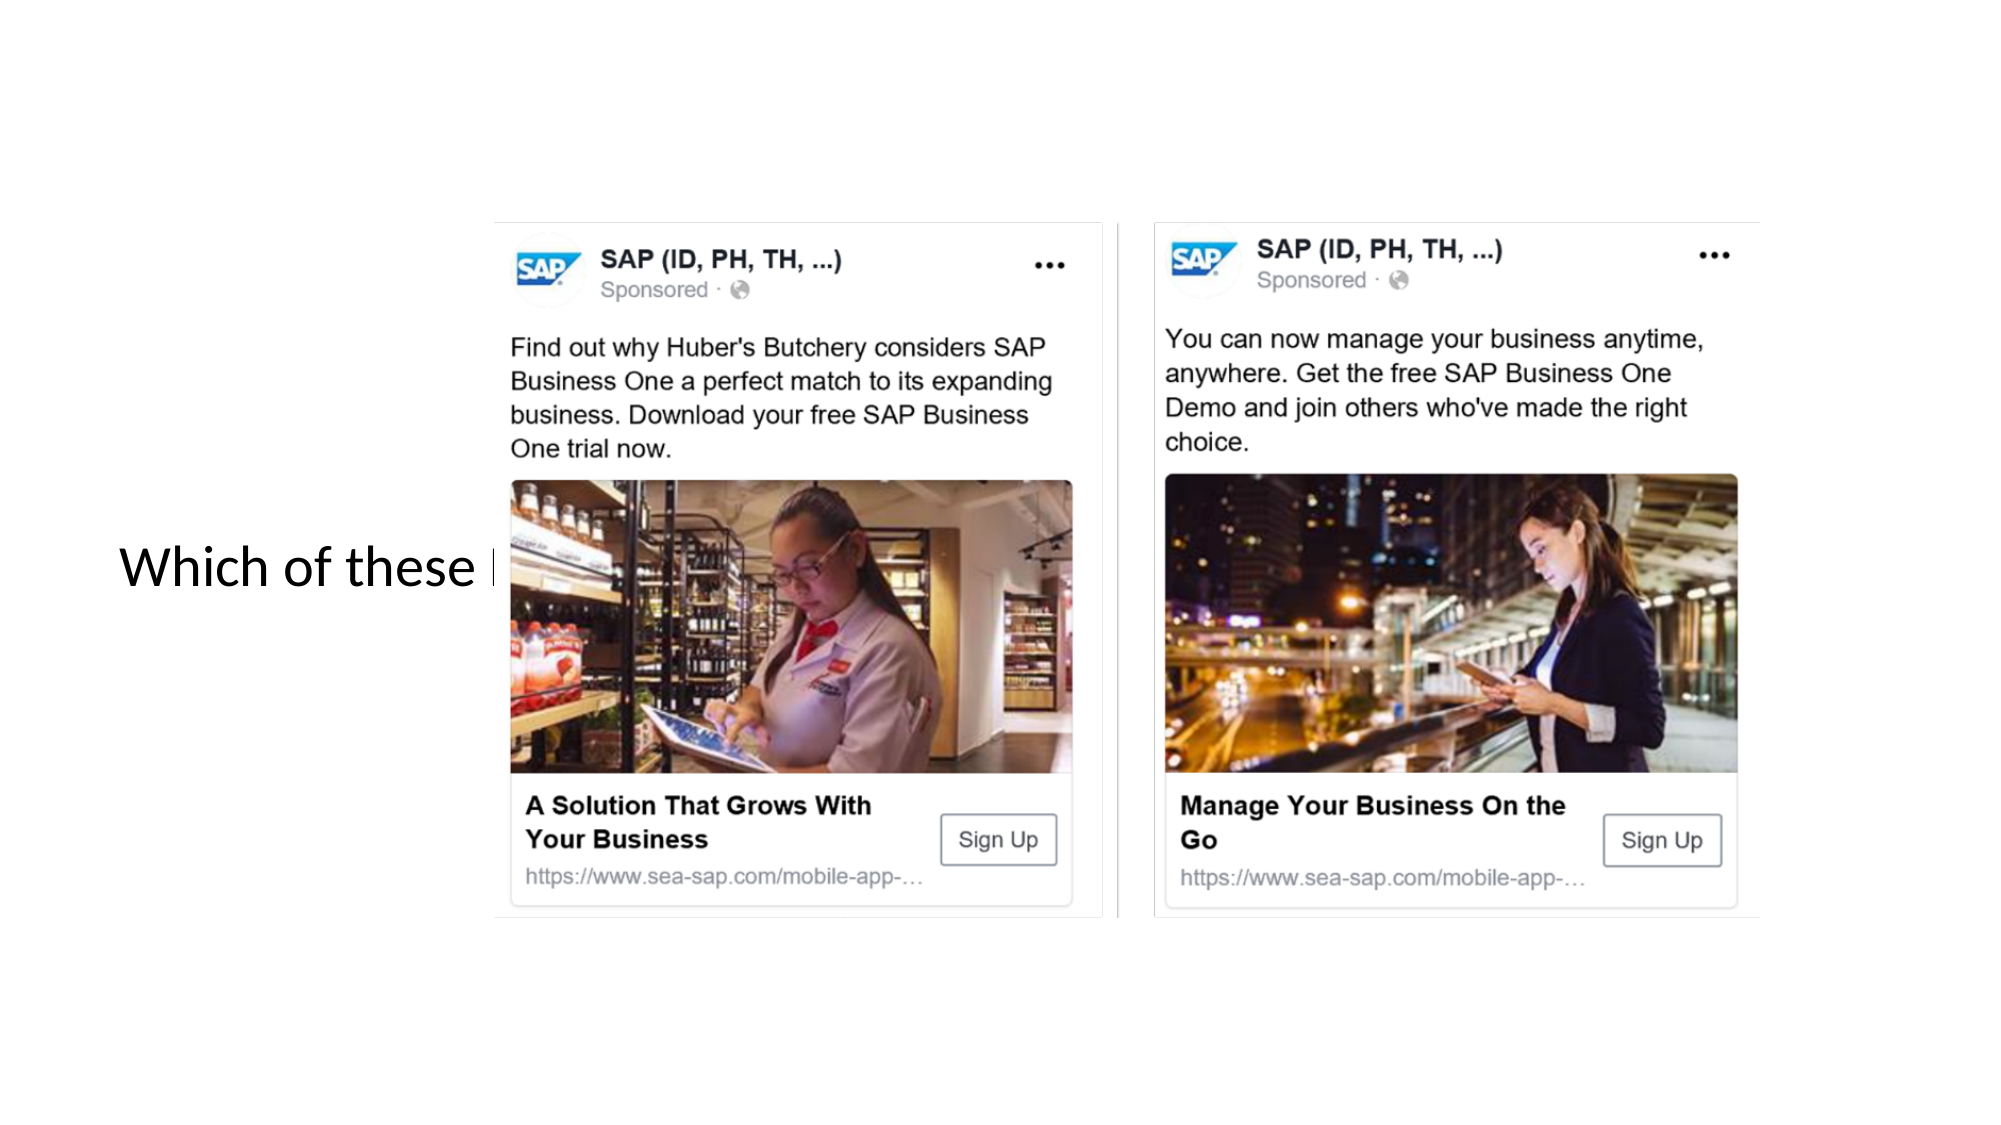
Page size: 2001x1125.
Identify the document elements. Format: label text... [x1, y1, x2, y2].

list Which of these Facebook Advertisements perform better? [104, 121, 1863, 1014]
picture [494, 209, 1761, 918]
